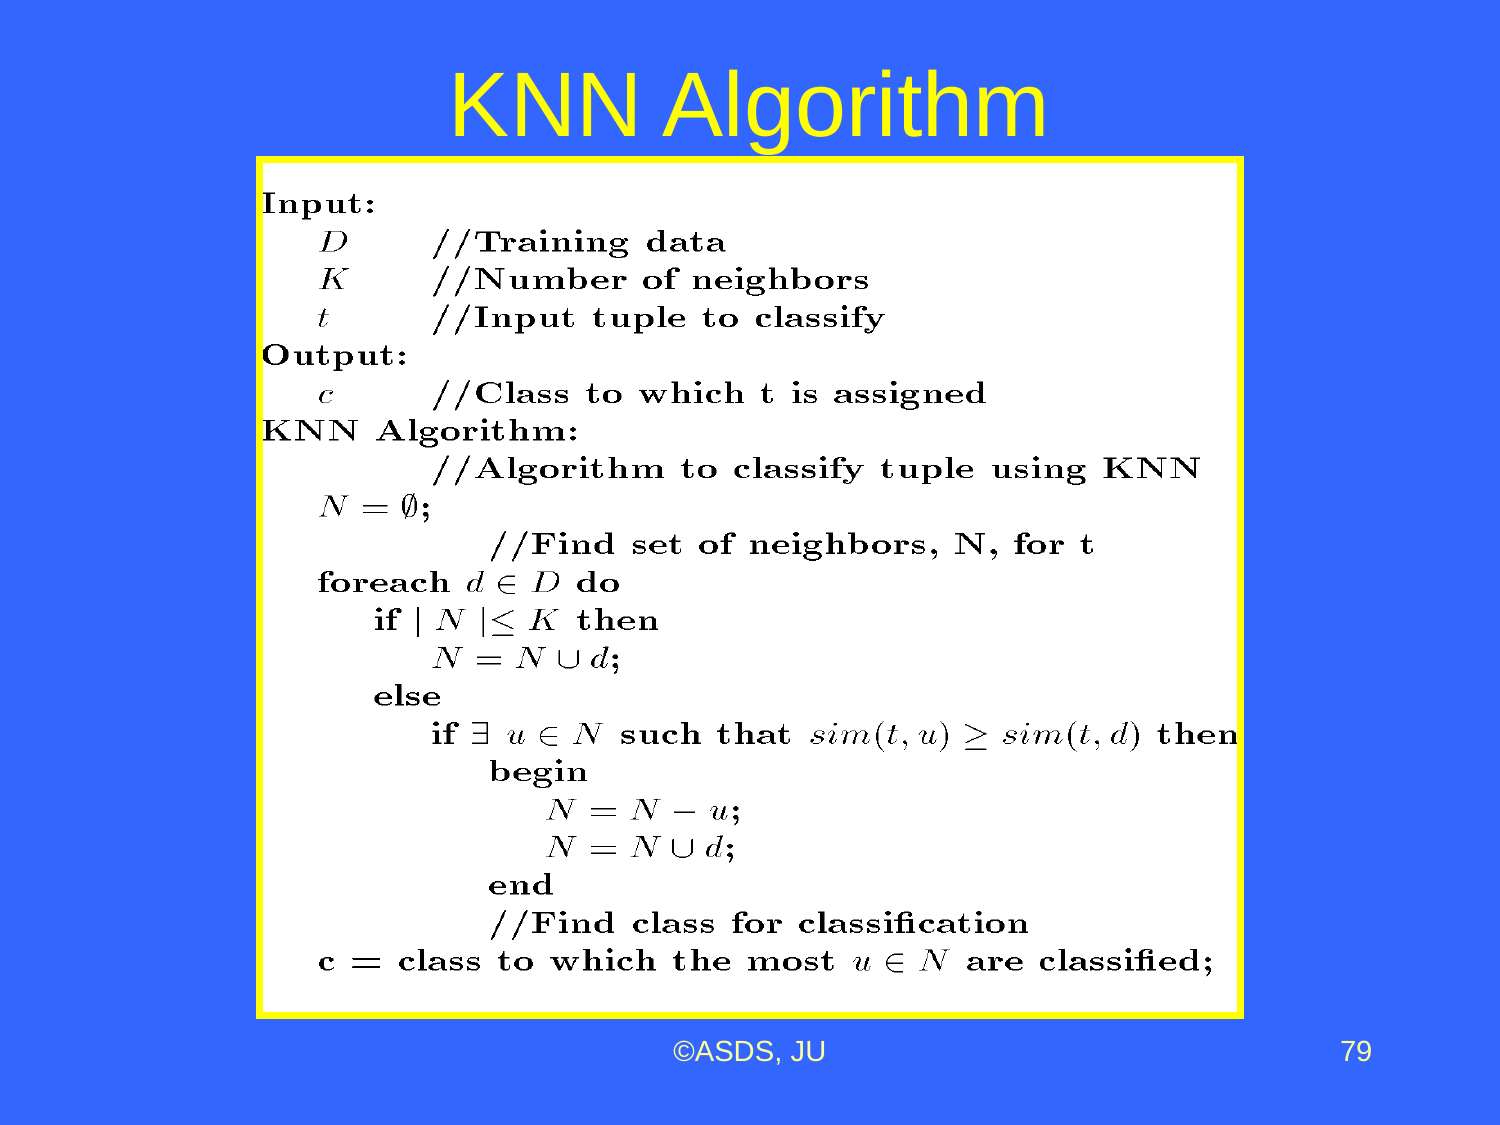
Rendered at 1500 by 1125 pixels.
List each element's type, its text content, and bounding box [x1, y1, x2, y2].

footer ©ASDS, JU [511, 1024, 988, 1101]
slide_number 79 [1074, 1024, 1388, 1101]
picture [262, 162, 1238, 1013]
title KNN Algorithm [112, 0, 1388, 201]
